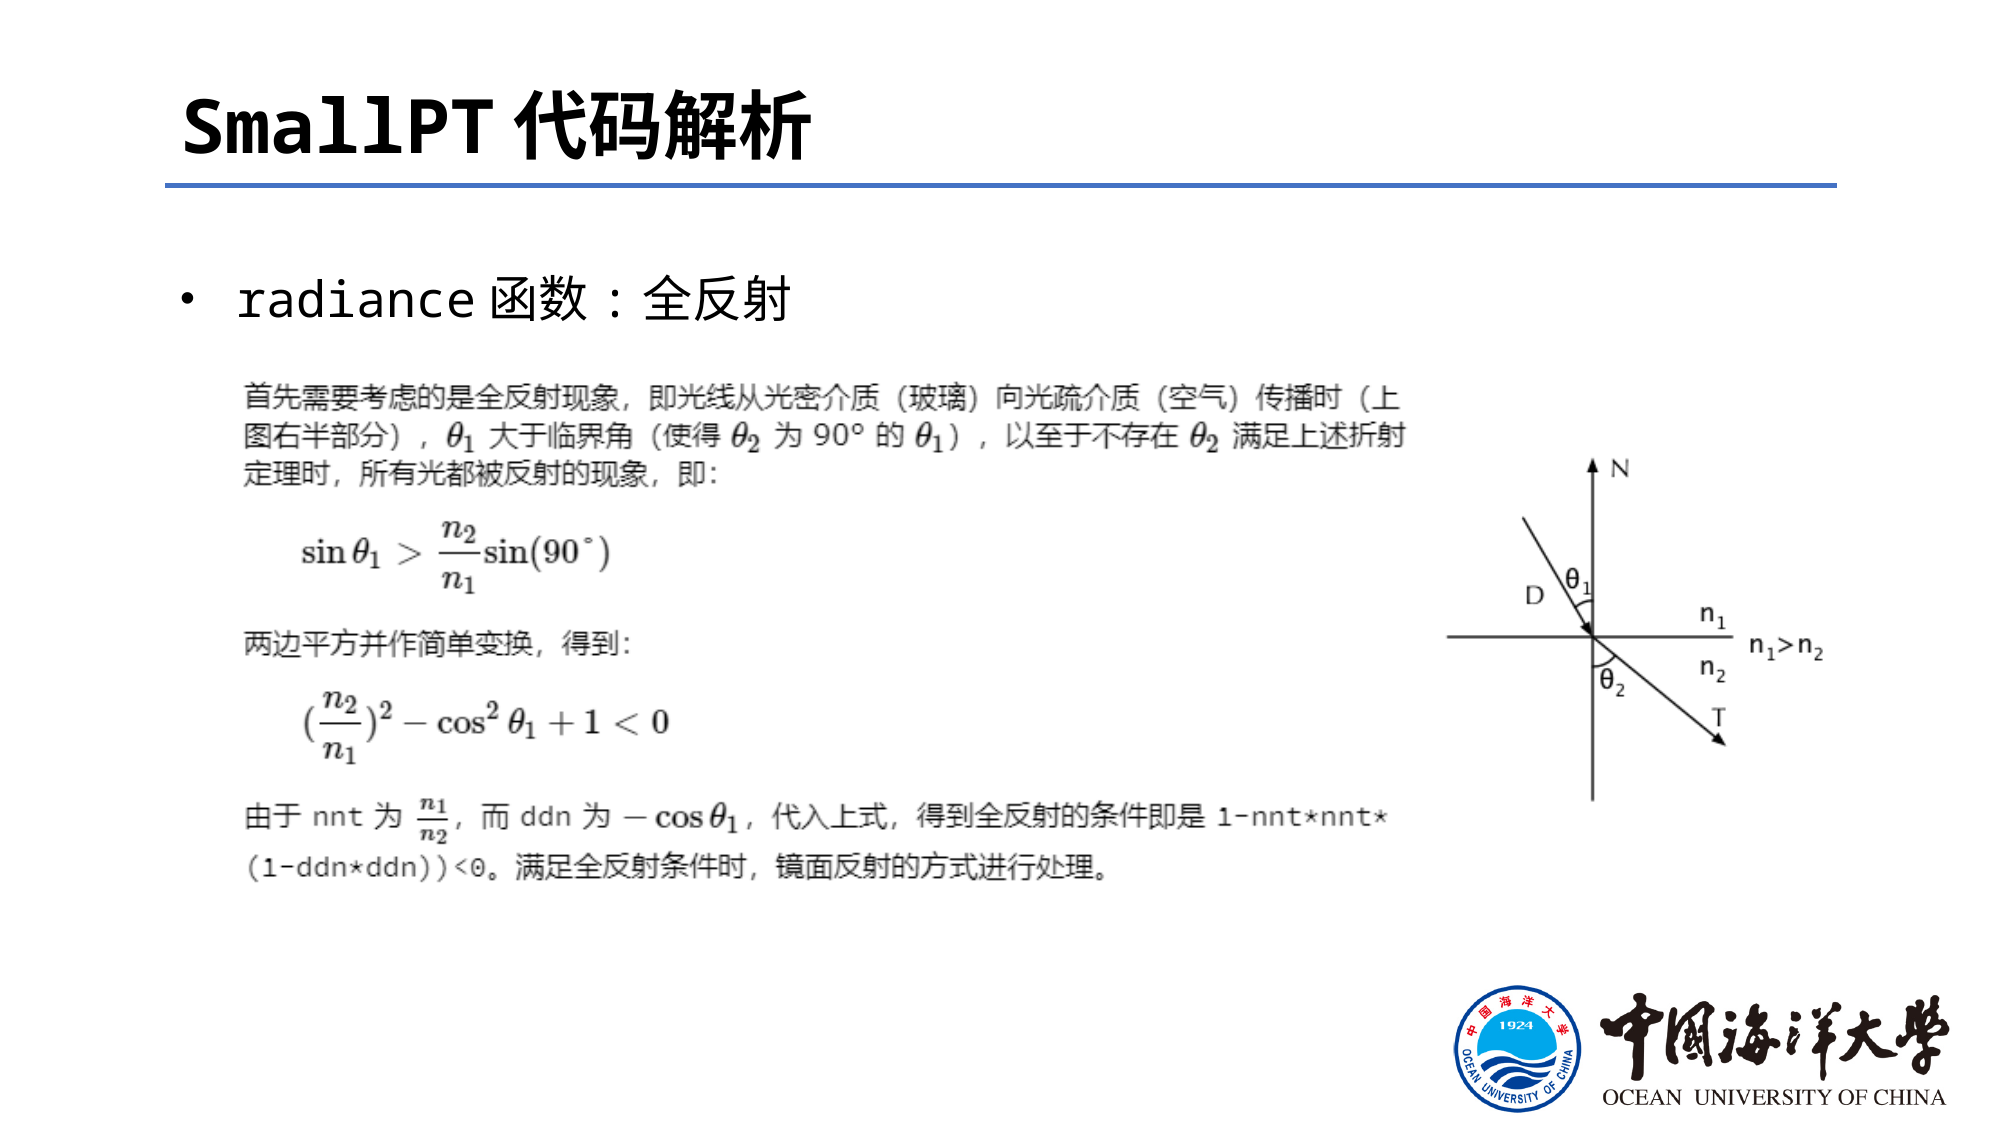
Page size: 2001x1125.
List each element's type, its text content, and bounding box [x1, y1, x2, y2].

picture [1438, 435, 1837, 830]
picture [1414, 977, 2000, 1125]
picture [226, 355, 1415, 895]
text_box SmallPT代码解析 [165, 71, 1835, 176]
text_box radiance函数:全反射 [165, 230, 1835, 336]
